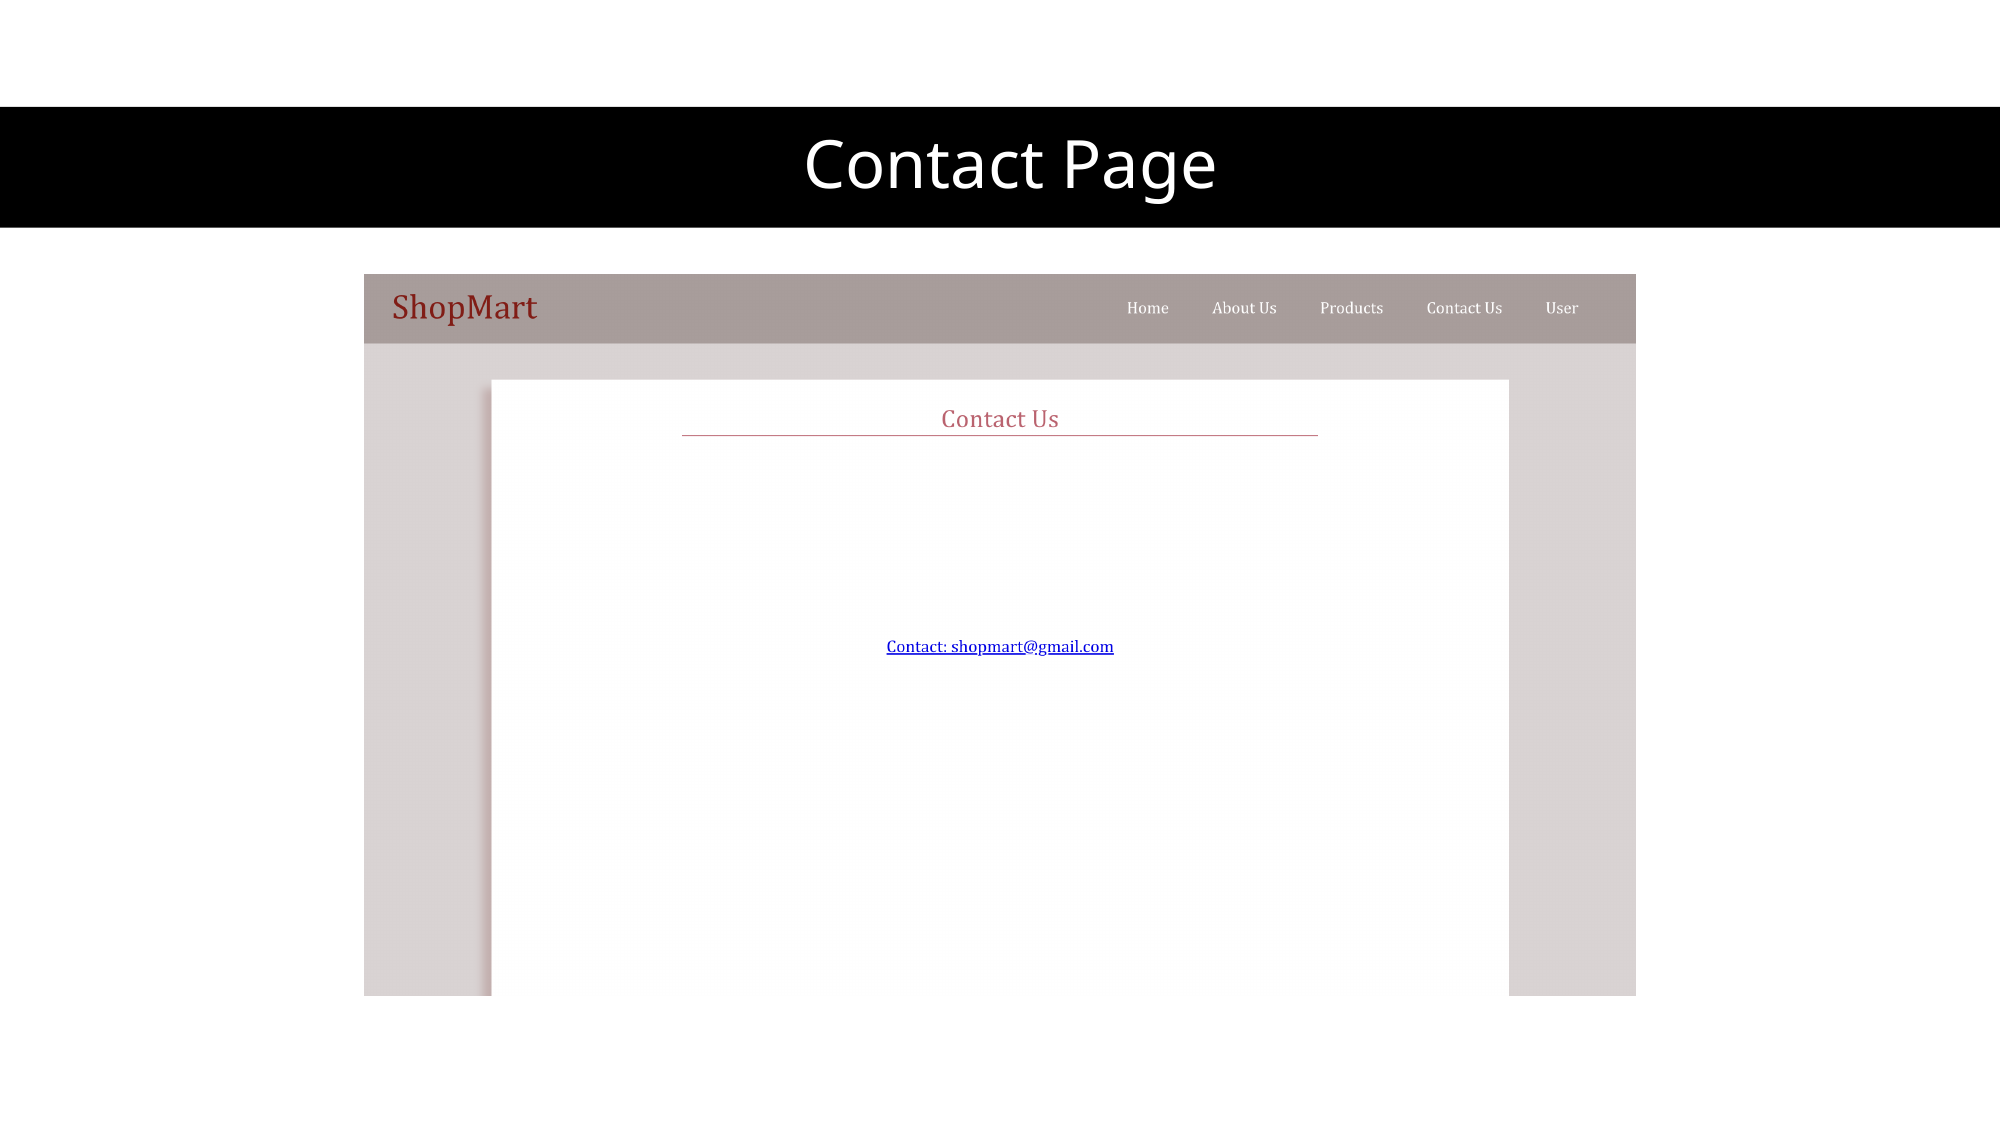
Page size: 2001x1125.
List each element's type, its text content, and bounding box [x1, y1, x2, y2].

text_box [0, 106, 2000, 229]
title Contact Page [91, 105, 1931, 228]
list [364, 274, 1636, 996]
